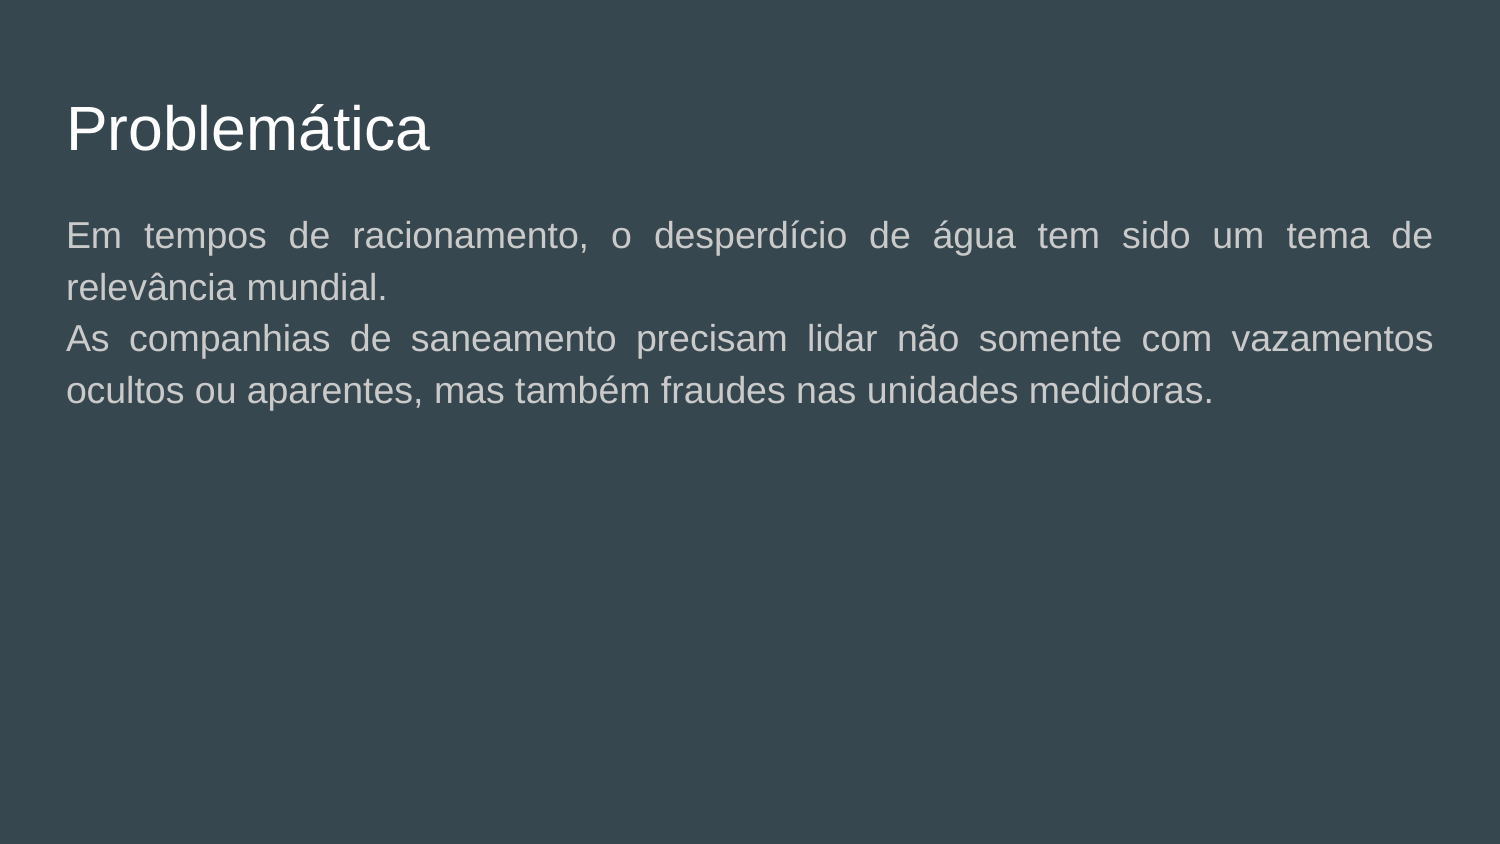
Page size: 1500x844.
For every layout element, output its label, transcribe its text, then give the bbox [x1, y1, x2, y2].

title Problemática [51, 72, 1449, 167]
list Em tempos de racionamento, o desperdício de água tem sido um tema de relevância mundial. As companhias de saneamento precisam lidar não somente com vazamentos ocultos ou aparentes, mas também fraudes nas unidades medidoras. [51, 189, 1449, 750]
